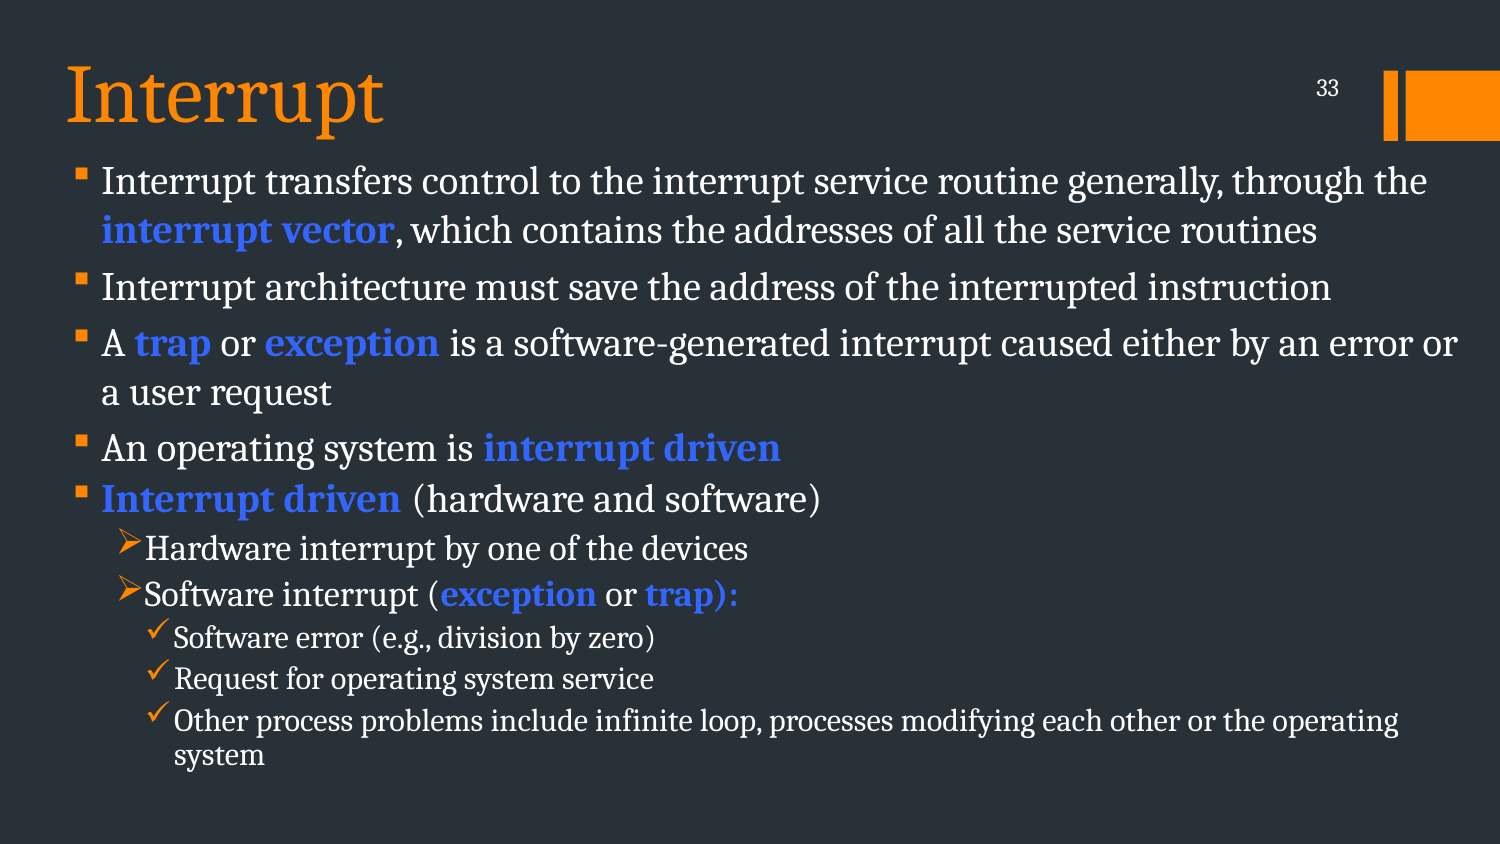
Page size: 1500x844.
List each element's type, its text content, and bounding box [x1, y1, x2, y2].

title Interrupt [50, 21, 1375, 146]
slide_number 33 [1199, 67, 1355, 105]
list Interrupt transfers control to the interrupt service routine generally, through the interrupt vector, which contains the addresses of all the service routines Interrupt architecture must save the address of the interrupted instruction A trap or exception is a software-generated interrupt caused either by an error or a user request An operating system is interrupt driven Interrupt driven (hardware and software) Hardware interrupt by one of the devices Software interrupt (exception or trap): Software error (e.g., division by zero) Request for operating system service Other process problems include infinite loop, processes modifying each other or the operating system [50, 146, 1495, 782]
